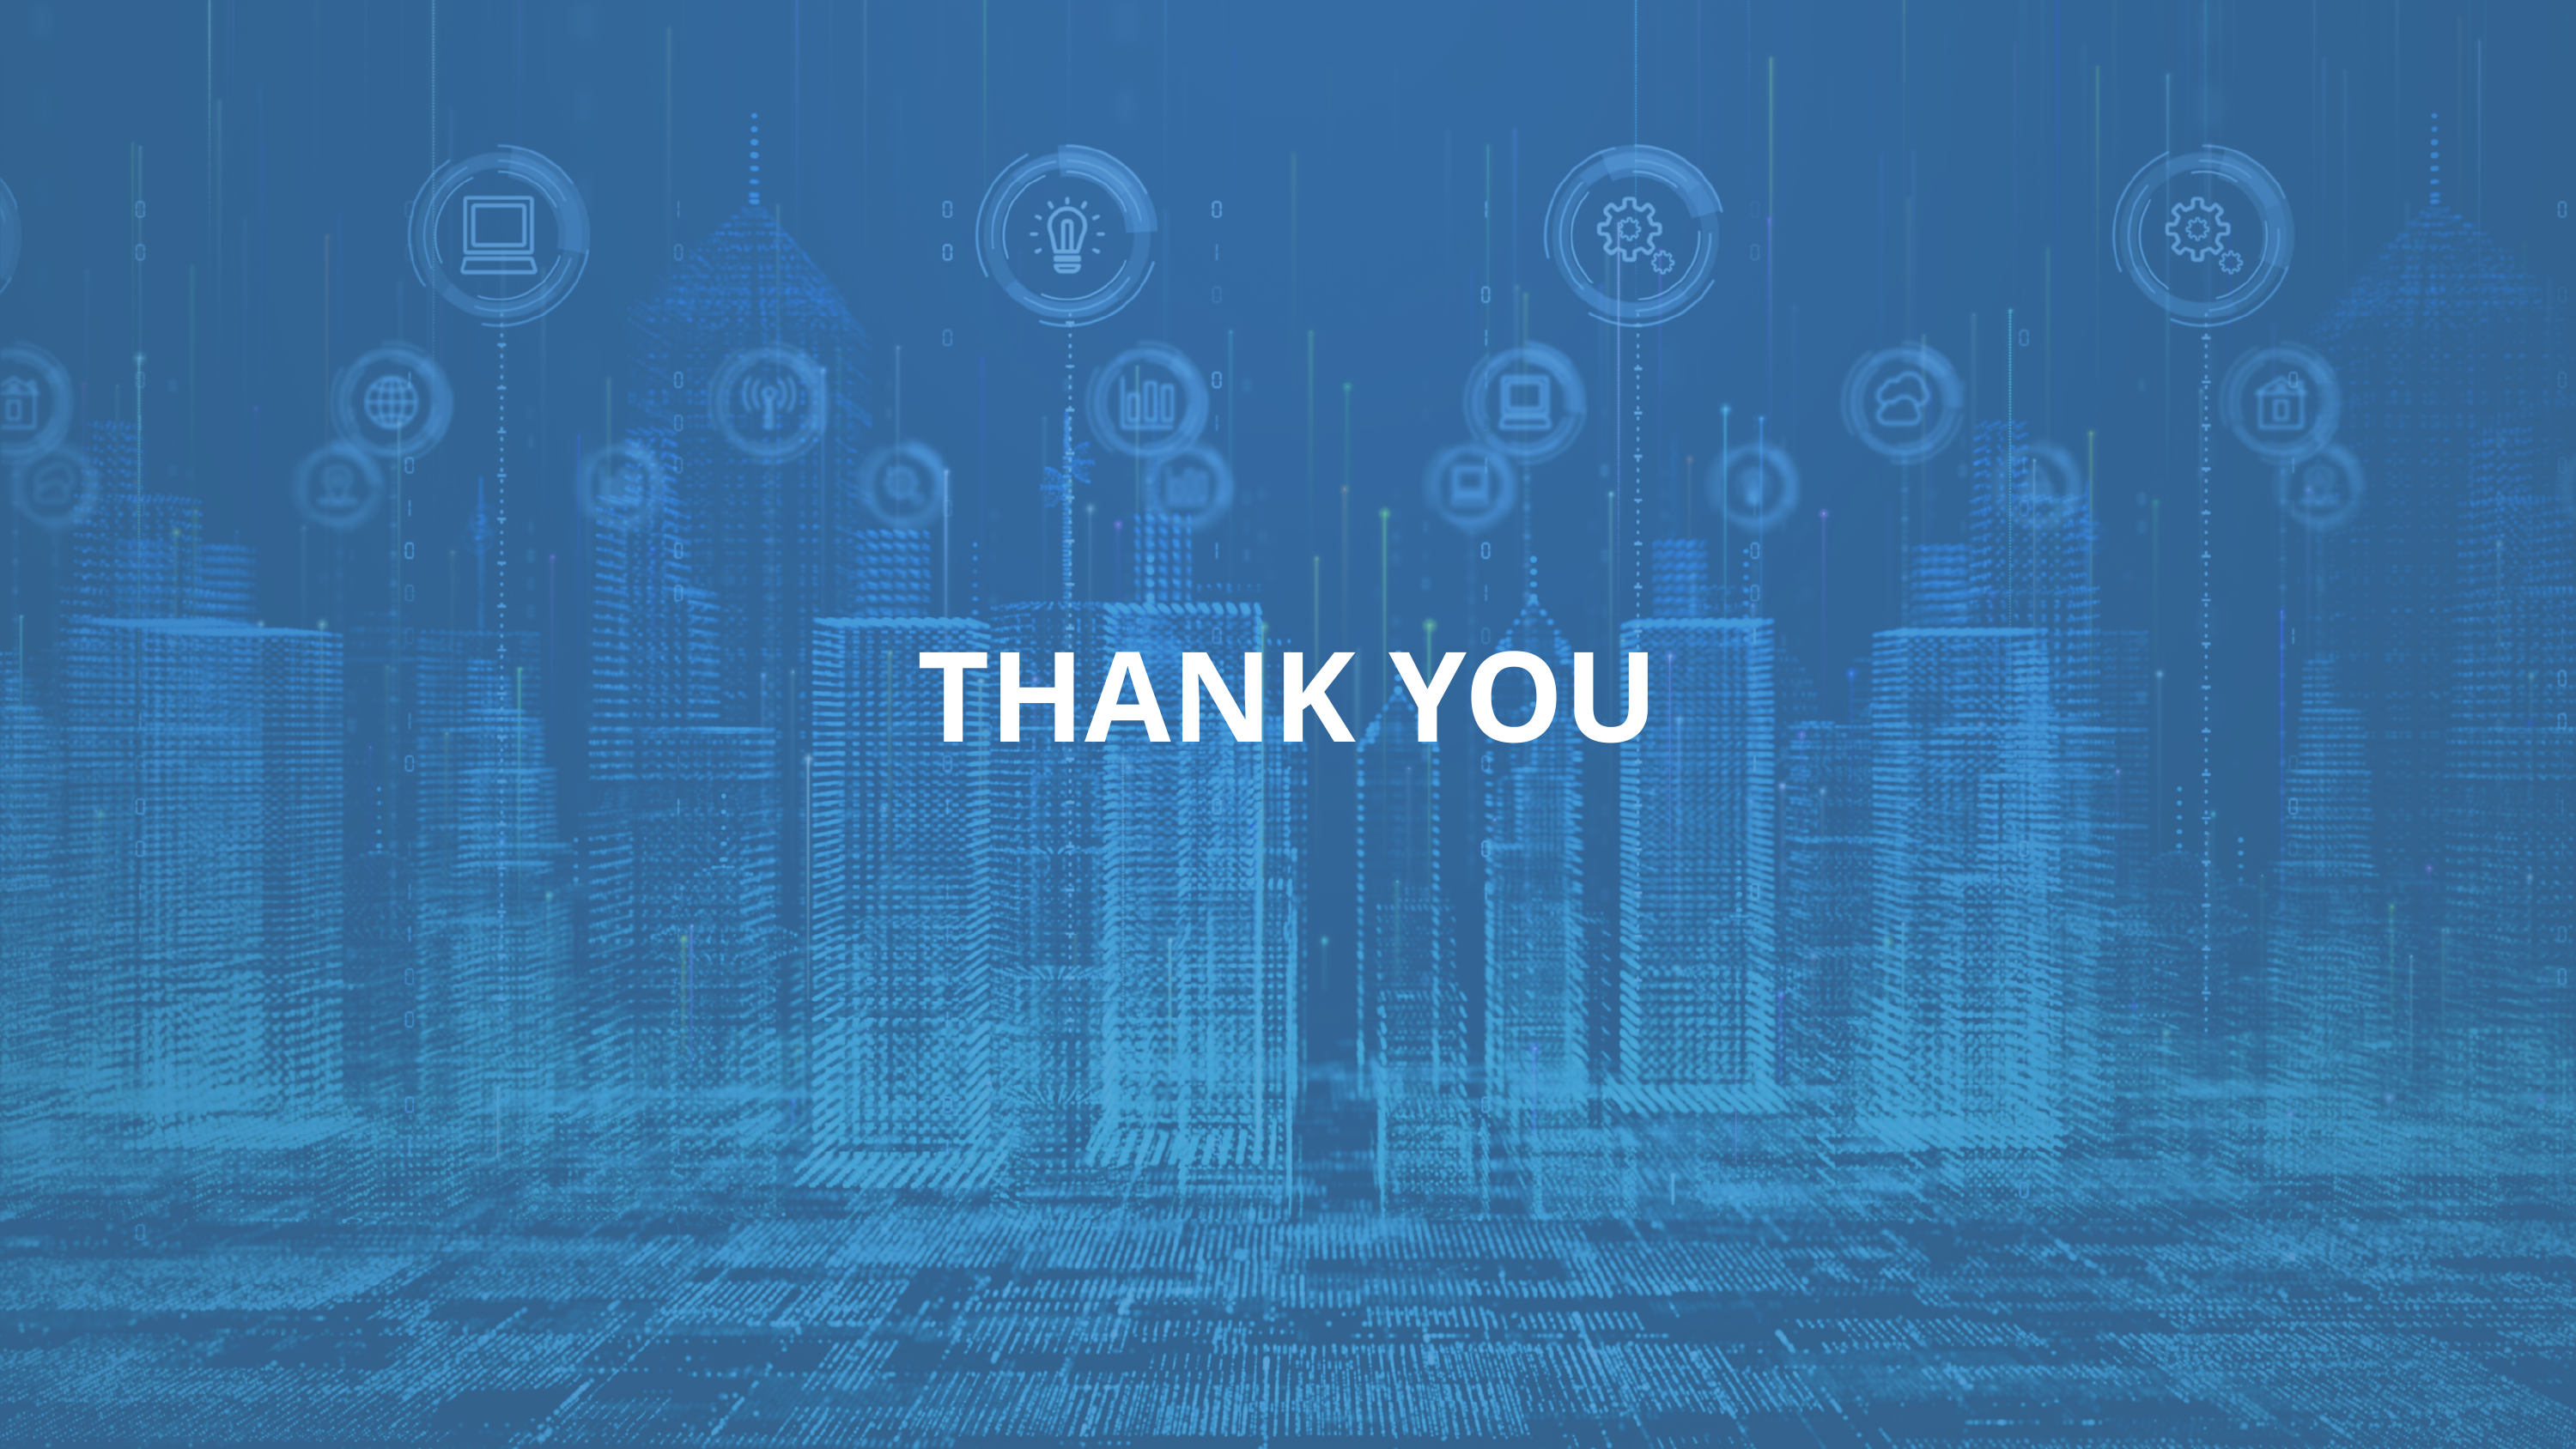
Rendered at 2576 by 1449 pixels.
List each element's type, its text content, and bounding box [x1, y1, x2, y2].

text_box [0, 0, 2576, 1449]
text_box THANK YOU [495, 613, 2081, 767]
